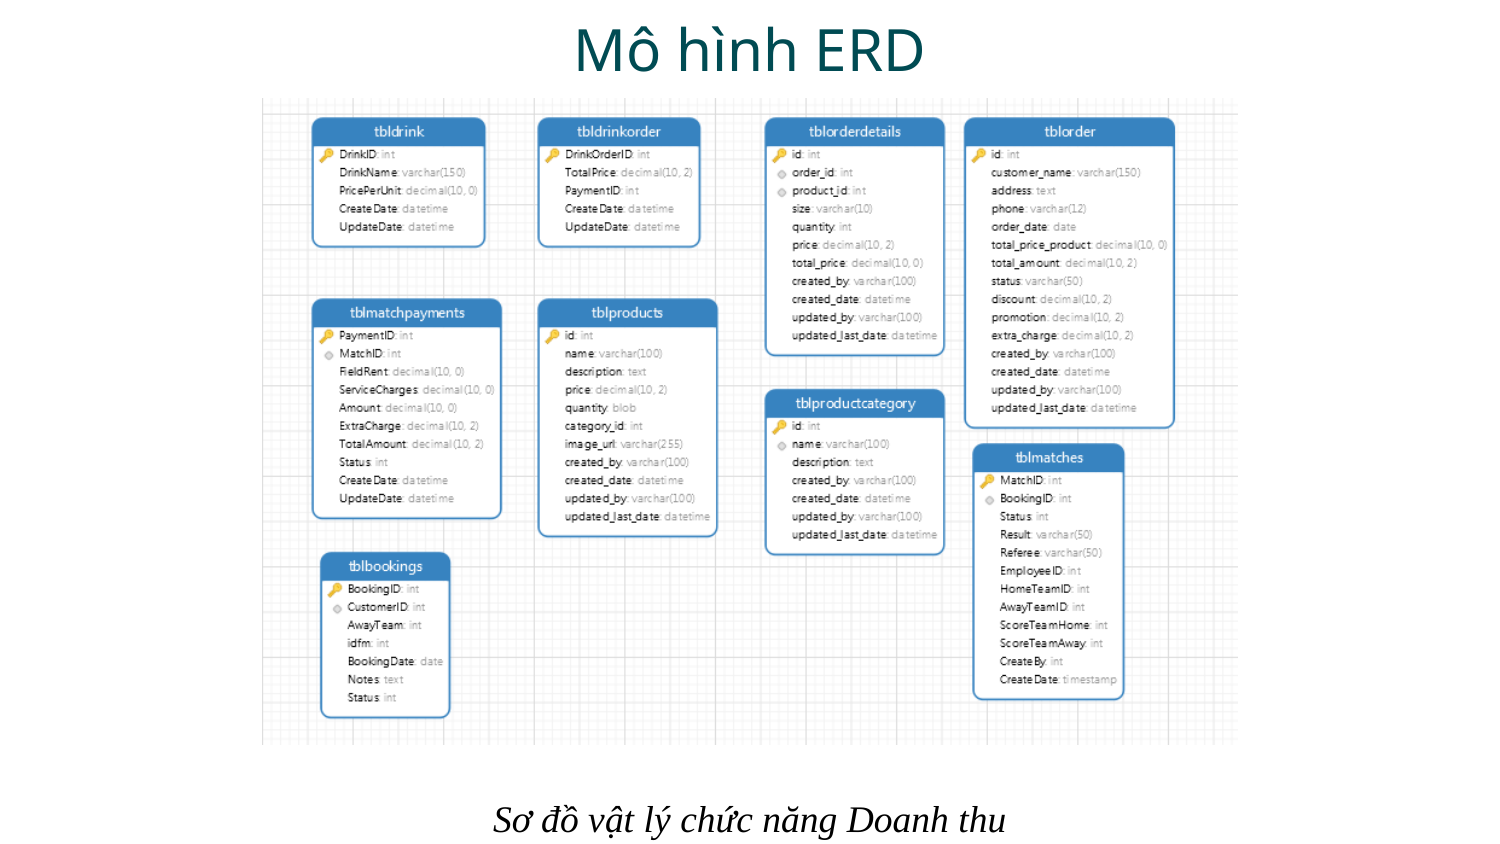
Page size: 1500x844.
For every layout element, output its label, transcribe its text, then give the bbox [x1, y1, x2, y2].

picture [262, 98, 1238, 746]
text_box Mô hình ERD [116, 8, 1384, 88]
text_box Sơ đồ vật lý chức năng Doanh thu [0, 764, 1500, 844]
